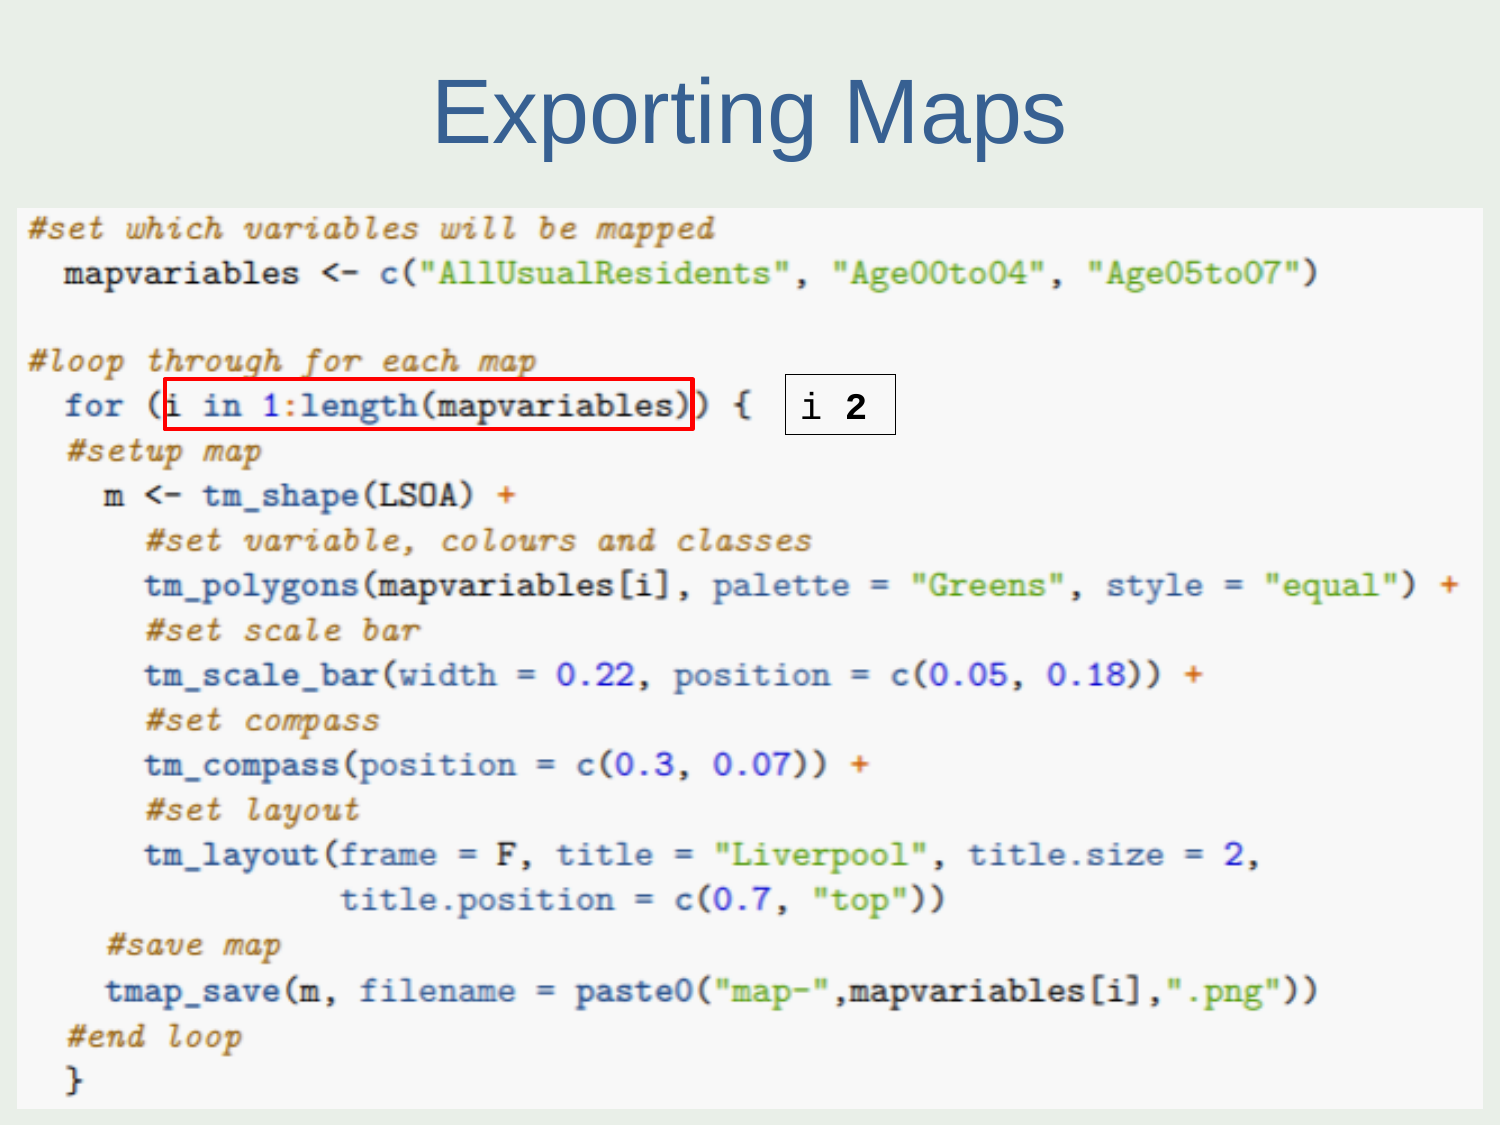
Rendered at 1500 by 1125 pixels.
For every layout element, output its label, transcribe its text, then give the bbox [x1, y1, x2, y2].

text_box Exporting Maps [75, 45, 1425, 207]
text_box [16, 208, 1483, 1110]
